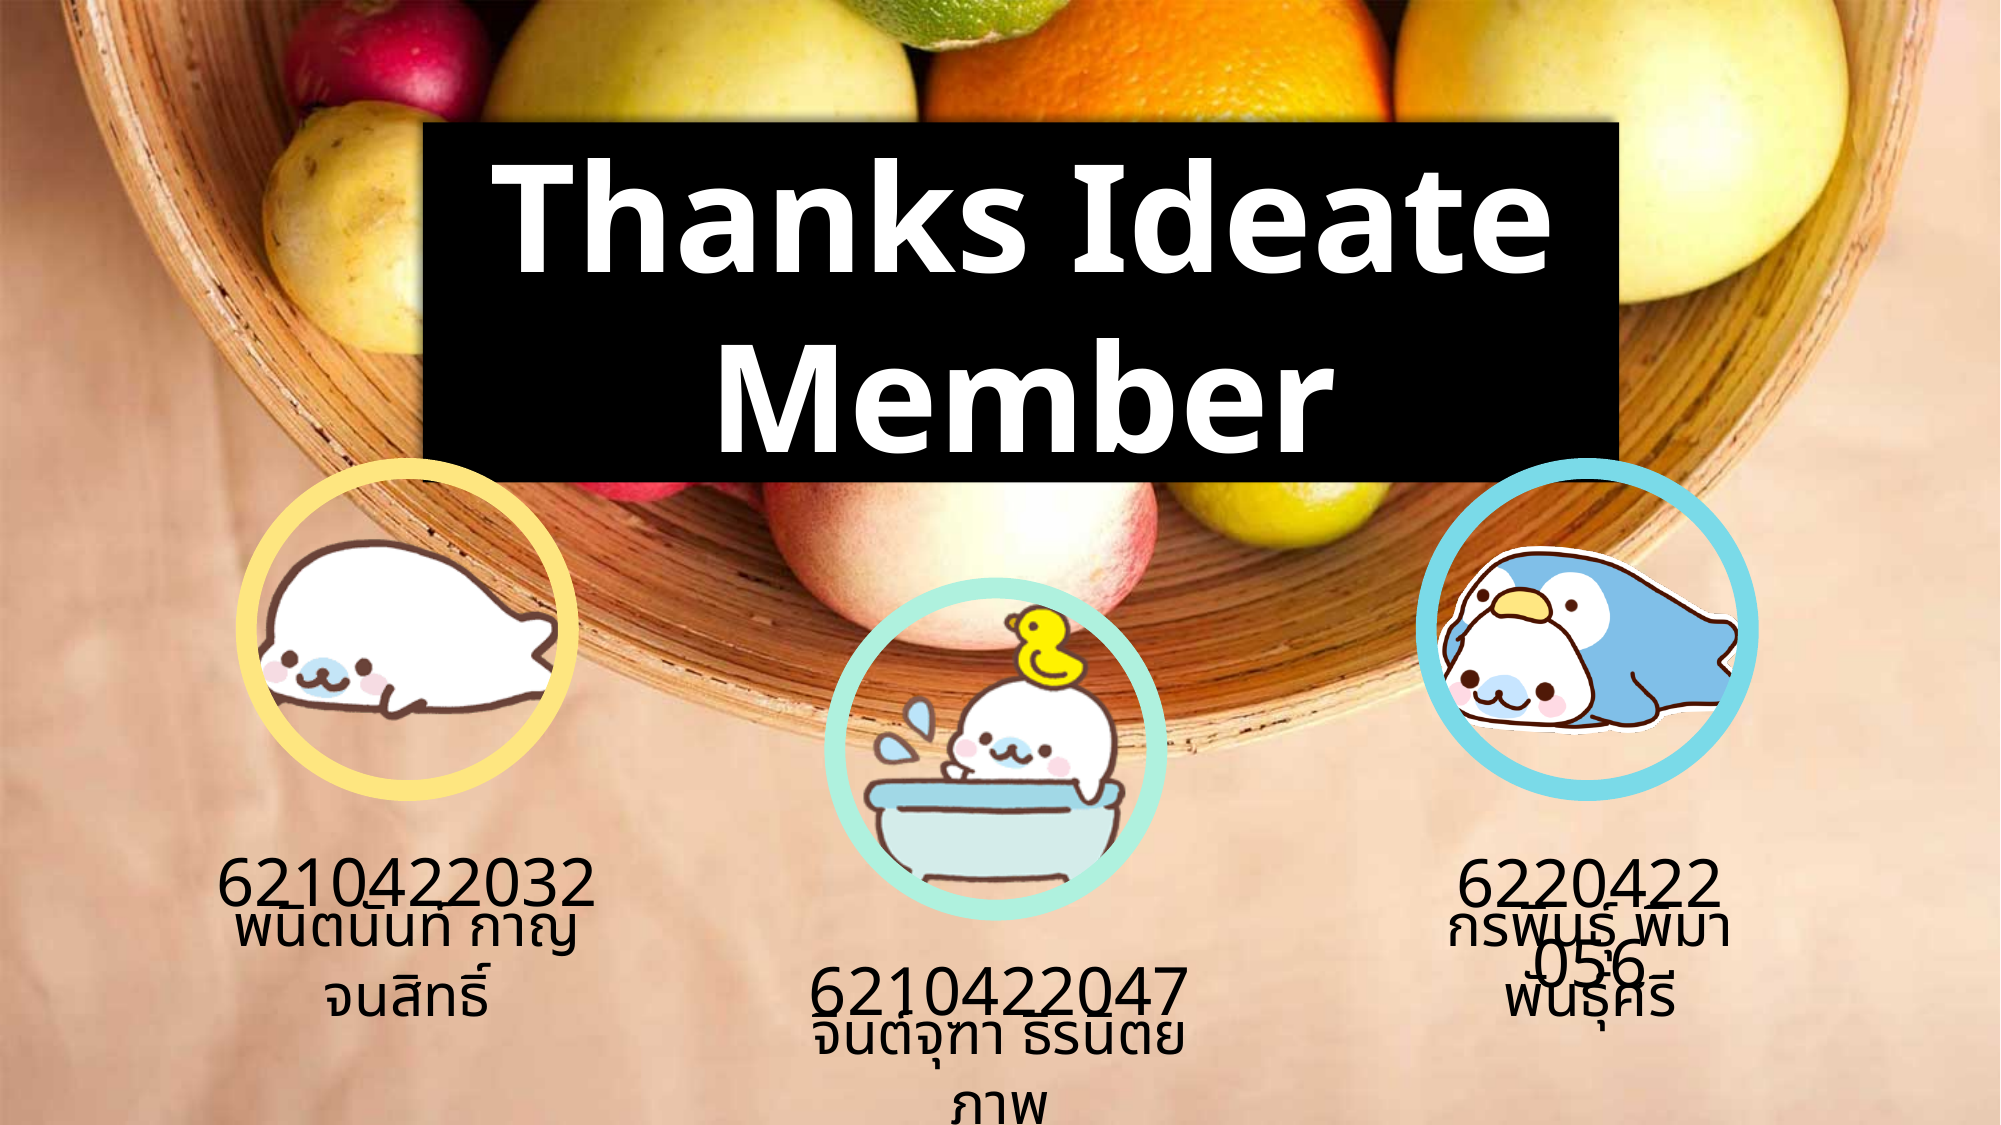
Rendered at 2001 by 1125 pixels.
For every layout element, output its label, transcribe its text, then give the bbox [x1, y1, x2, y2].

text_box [197, 832, 617, 1038]
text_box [757, 941, 1244, 1075]
text_box Thanks Ideate Member [422, 122, 1620, 483]
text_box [1420, 833, 1761, 967]
picture [0, 0, 2001, 1125]
